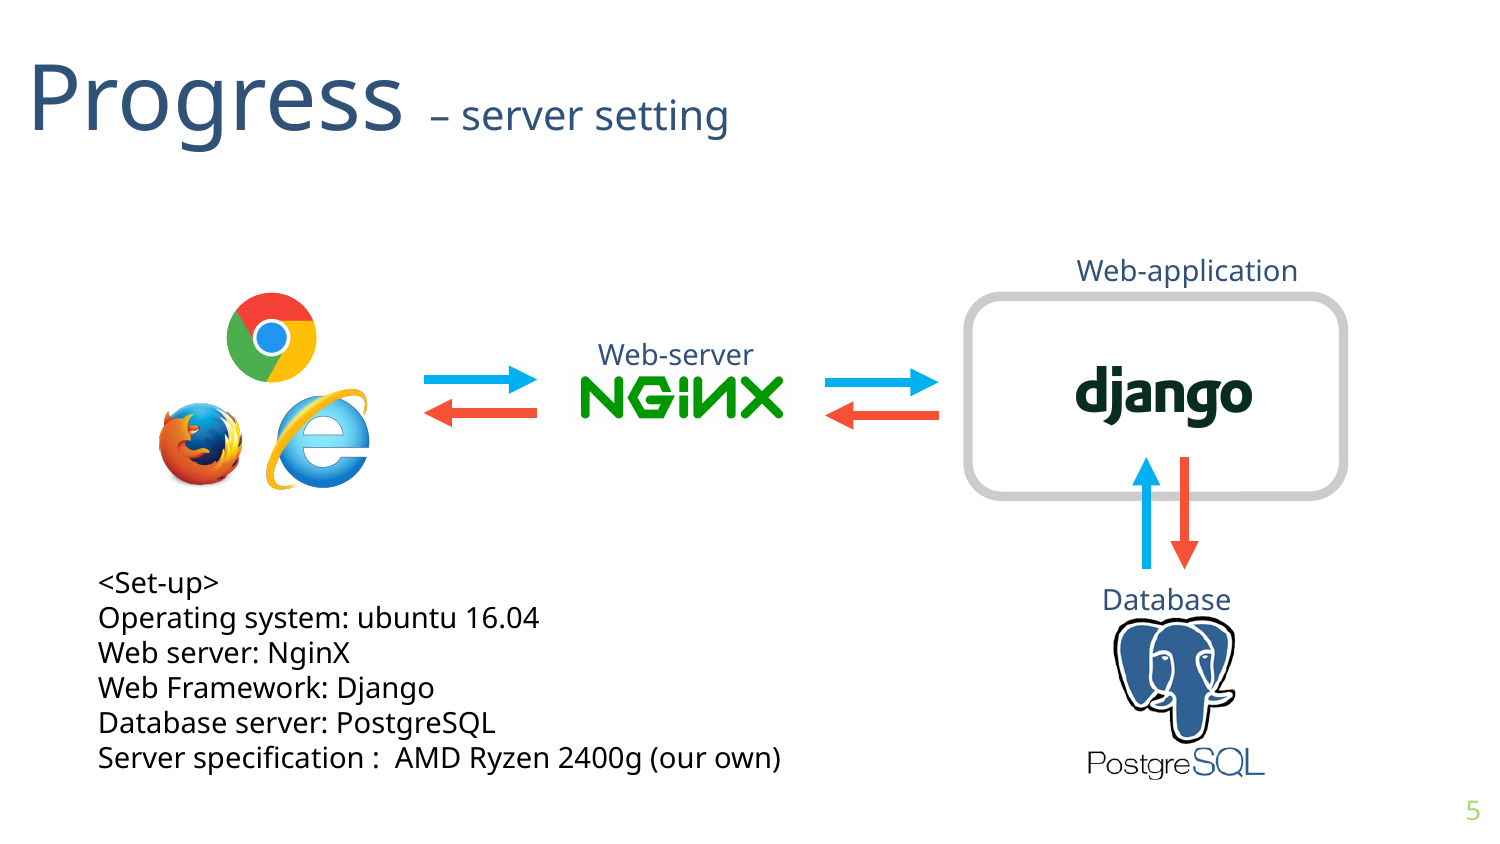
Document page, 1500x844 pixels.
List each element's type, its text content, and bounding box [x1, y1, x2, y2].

text_box Web-application [1076, 253, 1338, 288]
slide_number 5 [1391, 779, 1482, 844]
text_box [423, 379, 538, 414]
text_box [1146, 457, 1185, 570]
picture [156, 402, 246, 491]
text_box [824, 381, 939, 416]
text_box Progress – server setting [26, 8, 1060, 150]
picture [1076, 365, 1252, 428]
text_box [965, 294, 1346, 499]
text_box <Set-up> Operating system: ubuntu 16.04 Web server: NginX Web Framework: Django Database server: PostgreSQL Server specification : AMD Ryzen 2400g (our own) [83, 557, 1252, 844]
picture [211, 276, 373, 497]
picture [570, 366, 793, 427]
text_box Web-server [597, 337, 788, 364]
picture [1087, 616, 1266, 780]
